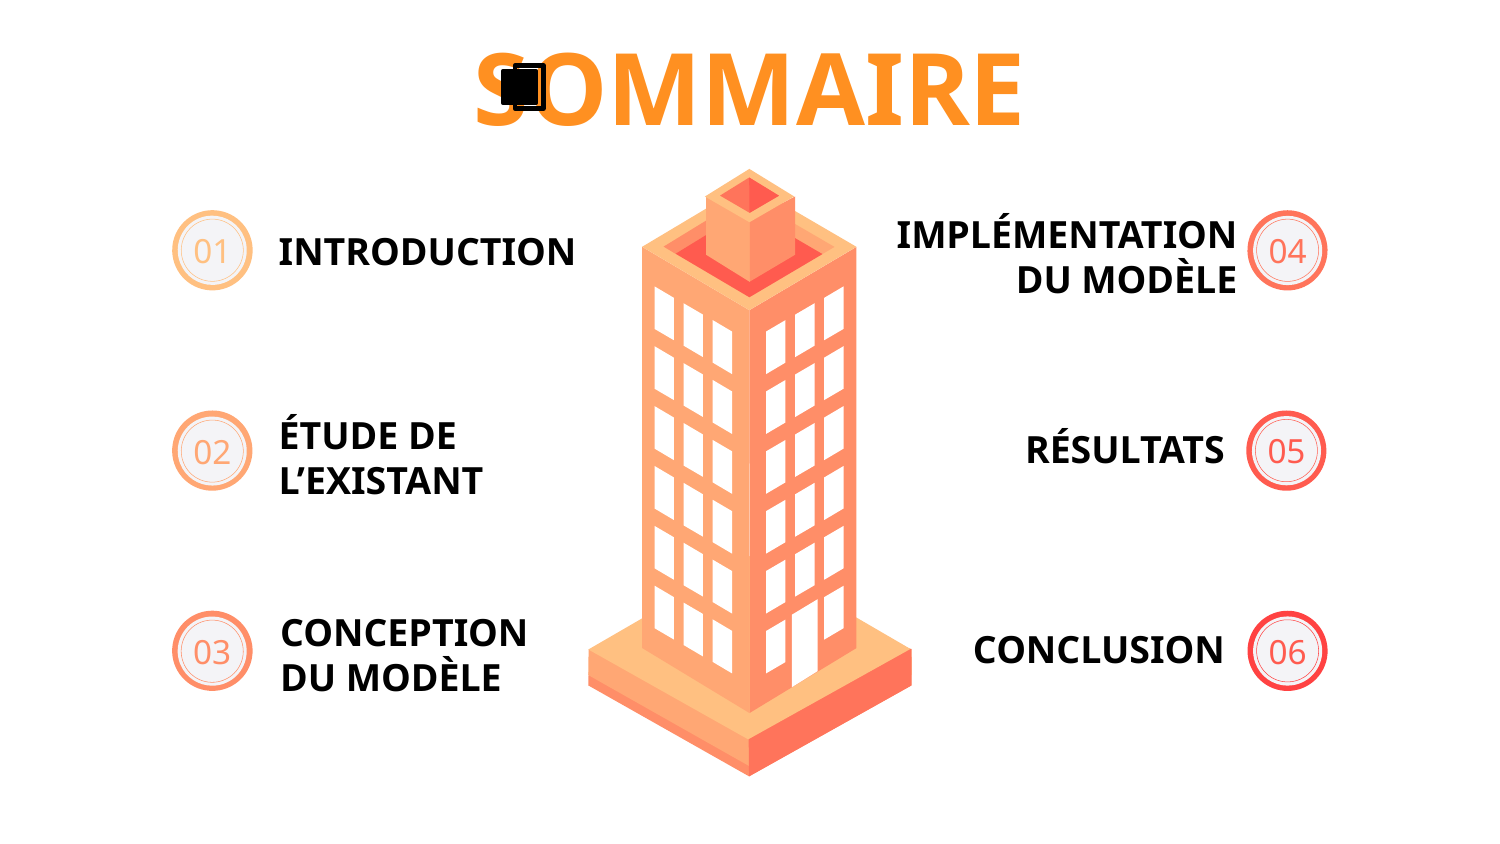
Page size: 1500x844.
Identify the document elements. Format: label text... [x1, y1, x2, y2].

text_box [953, 610, 1331, 692]
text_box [587, 168, 912, 777]
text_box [503, 65, 544, 109]
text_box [969, 410, 1330, 491]
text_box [168, 610, 554, 692]
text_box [168, 410, 626, 491]
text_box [168, 209, 592, 291]
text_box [874, 209, 1331, 291]
text_box SOMMAIRE [280, 10, 1219, 152]
